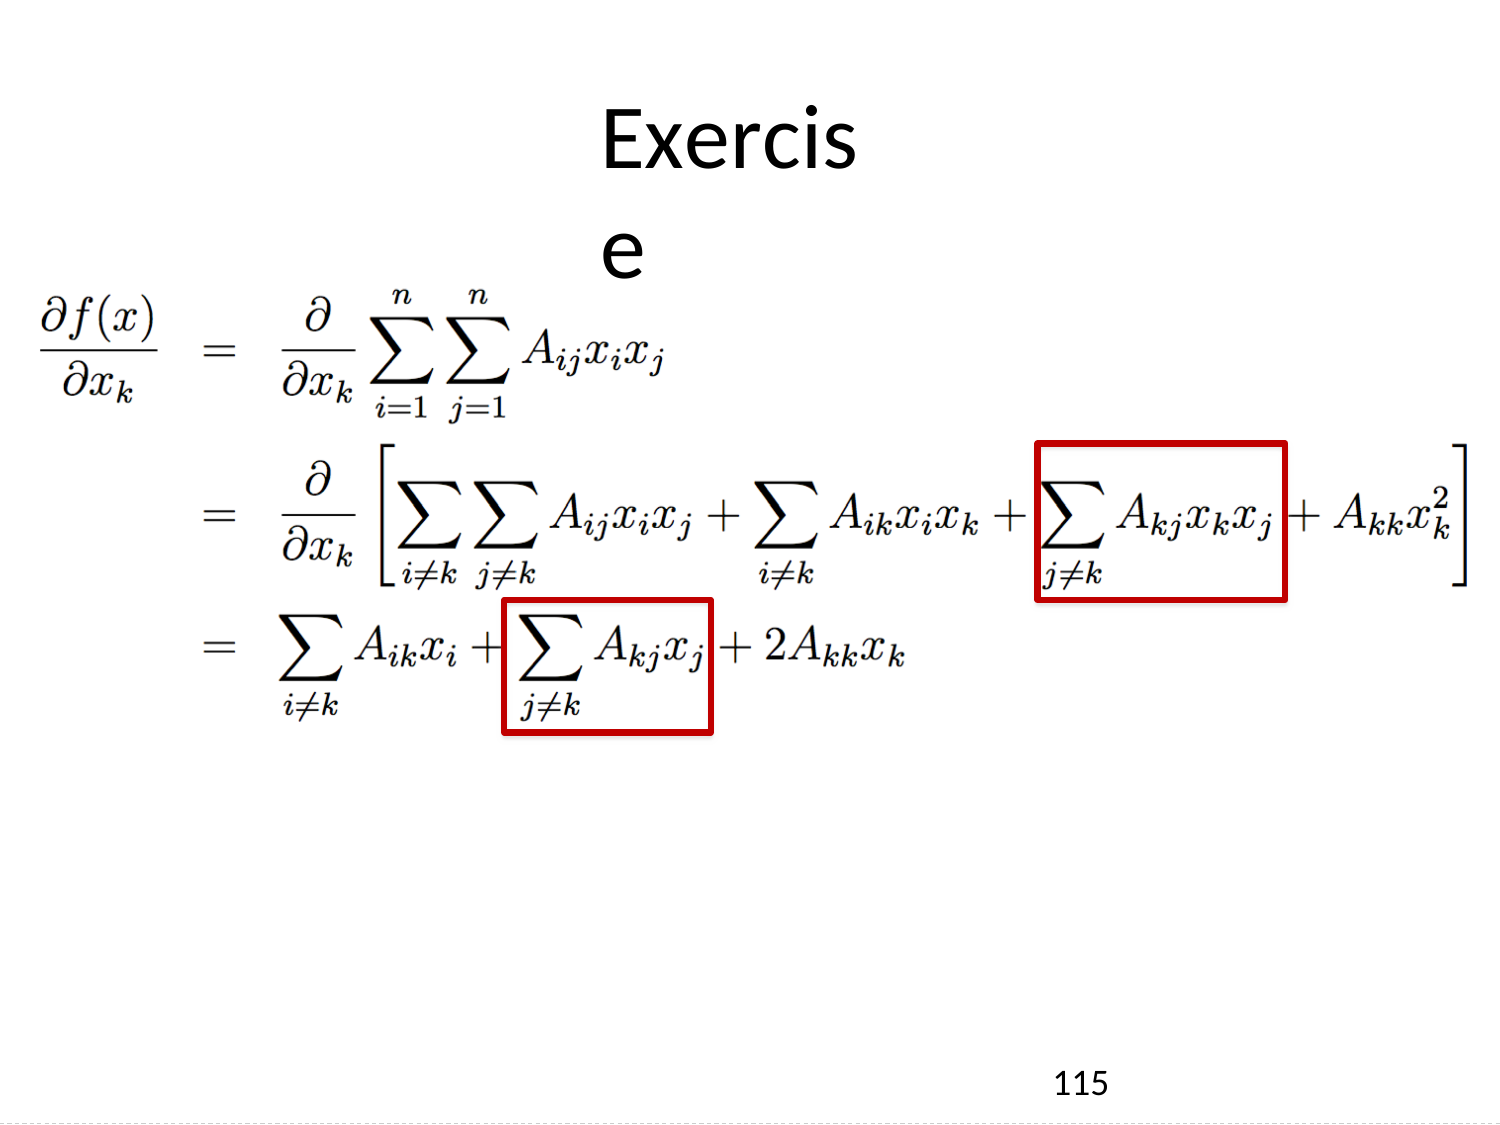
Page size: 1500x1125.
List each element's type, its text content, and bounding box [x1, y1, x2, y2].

text_box [494, 593, 721, 747]
slide_number 115 [1048, 1057, 1114, 1125]
text_box [1027, 437, 1296, 614]
text_box [504, 600, 711, 733]
picture [39, 288, 1468, 722]
text_box [1037, 443, 1286, 601]
title Exercise [597, 75, 903, 298]
